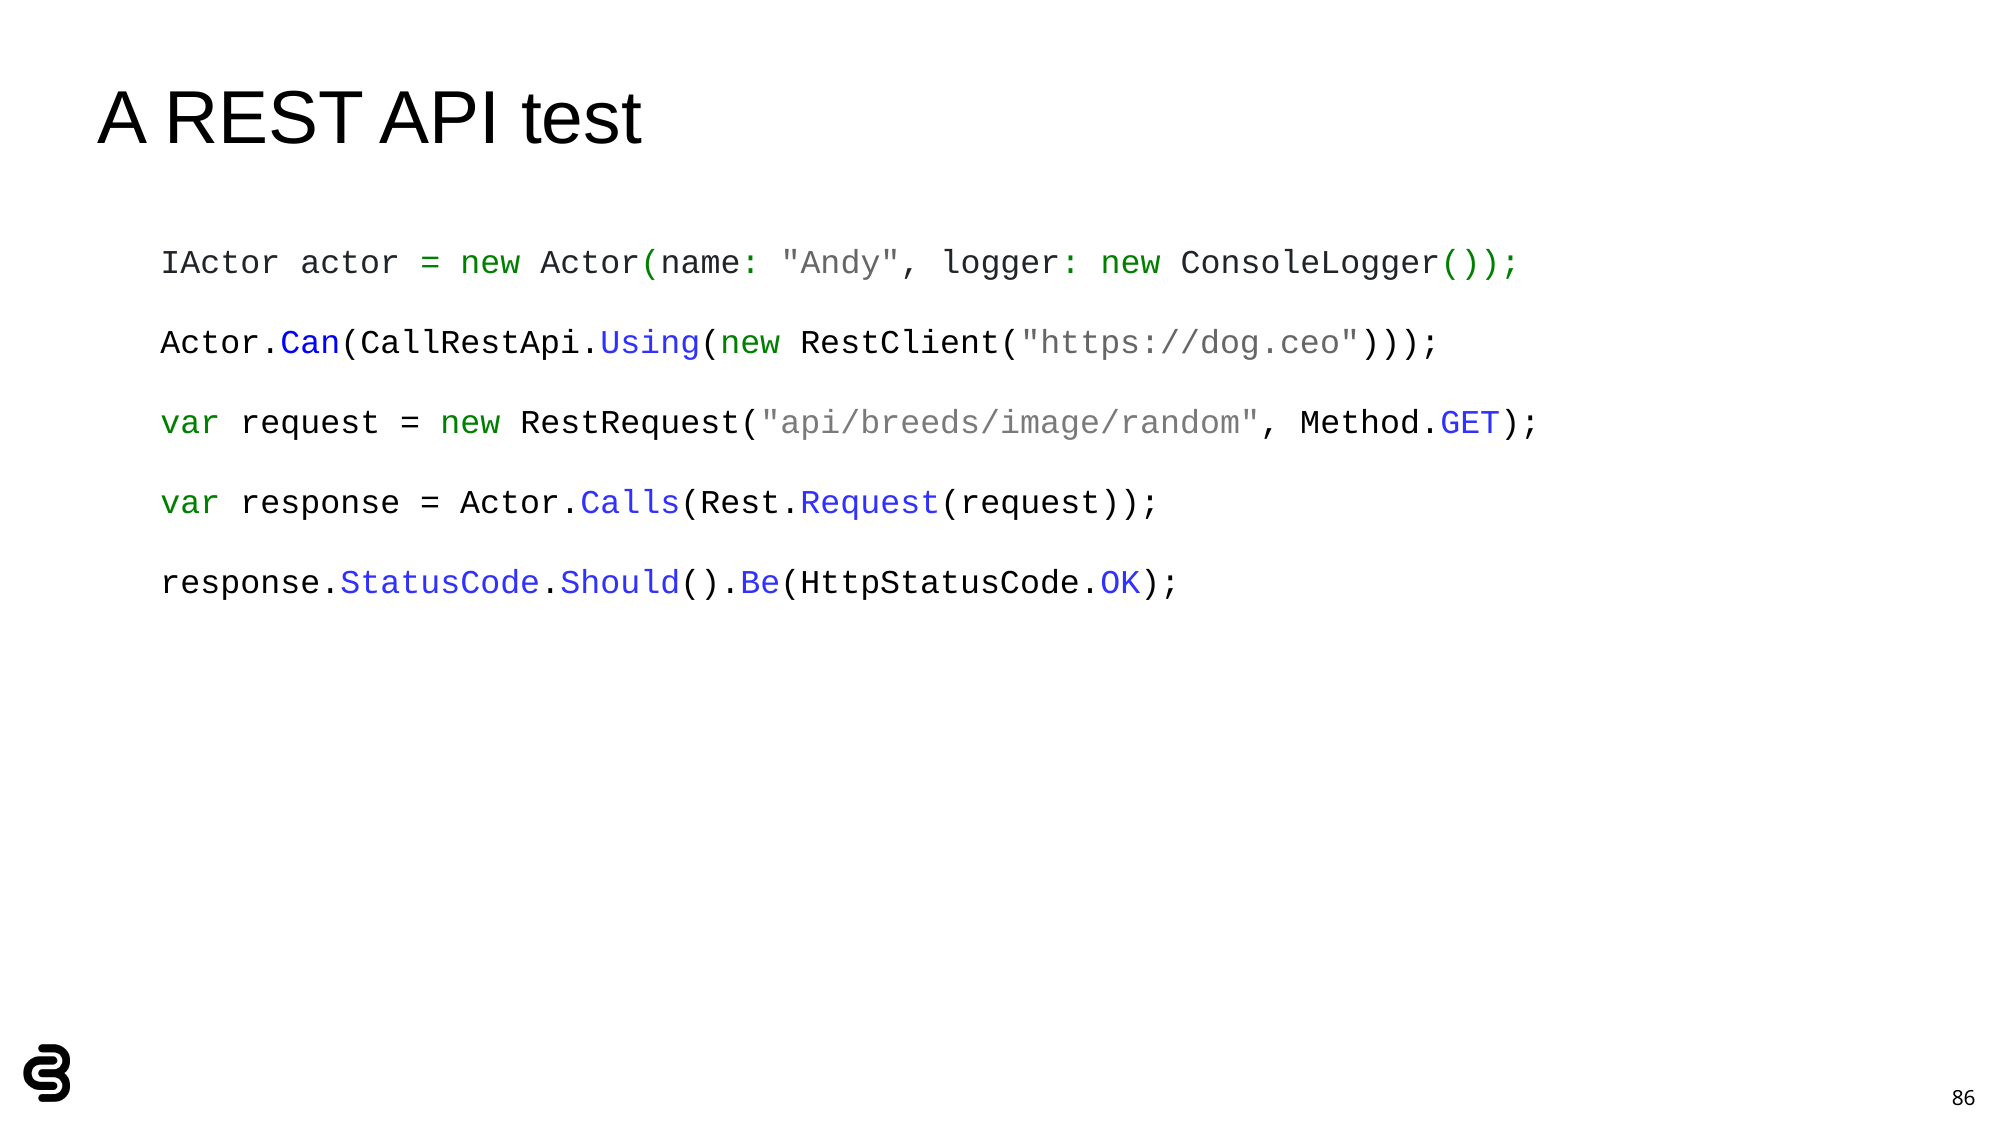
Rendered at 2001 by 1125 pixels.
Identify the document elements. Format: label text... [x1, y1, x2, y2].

text_box IActor actor = new Actor(name: "Andy", logger: new ConsoleLogger()); Actor.Can(CallRestApi.Using(new RestClient("https://dog.ceo"))); var request = new RestRequest("api/breeds/image/random", Method.GET); var response = Actor.Calls(Rest.Request(request)); response.StatusCode.Should().Be(HttpStatusCode.OK); [145, 233, 1833, 608]
picture [23, 1044, 70, 1102]
title A REST API test [82, 48, 1936, 191]
